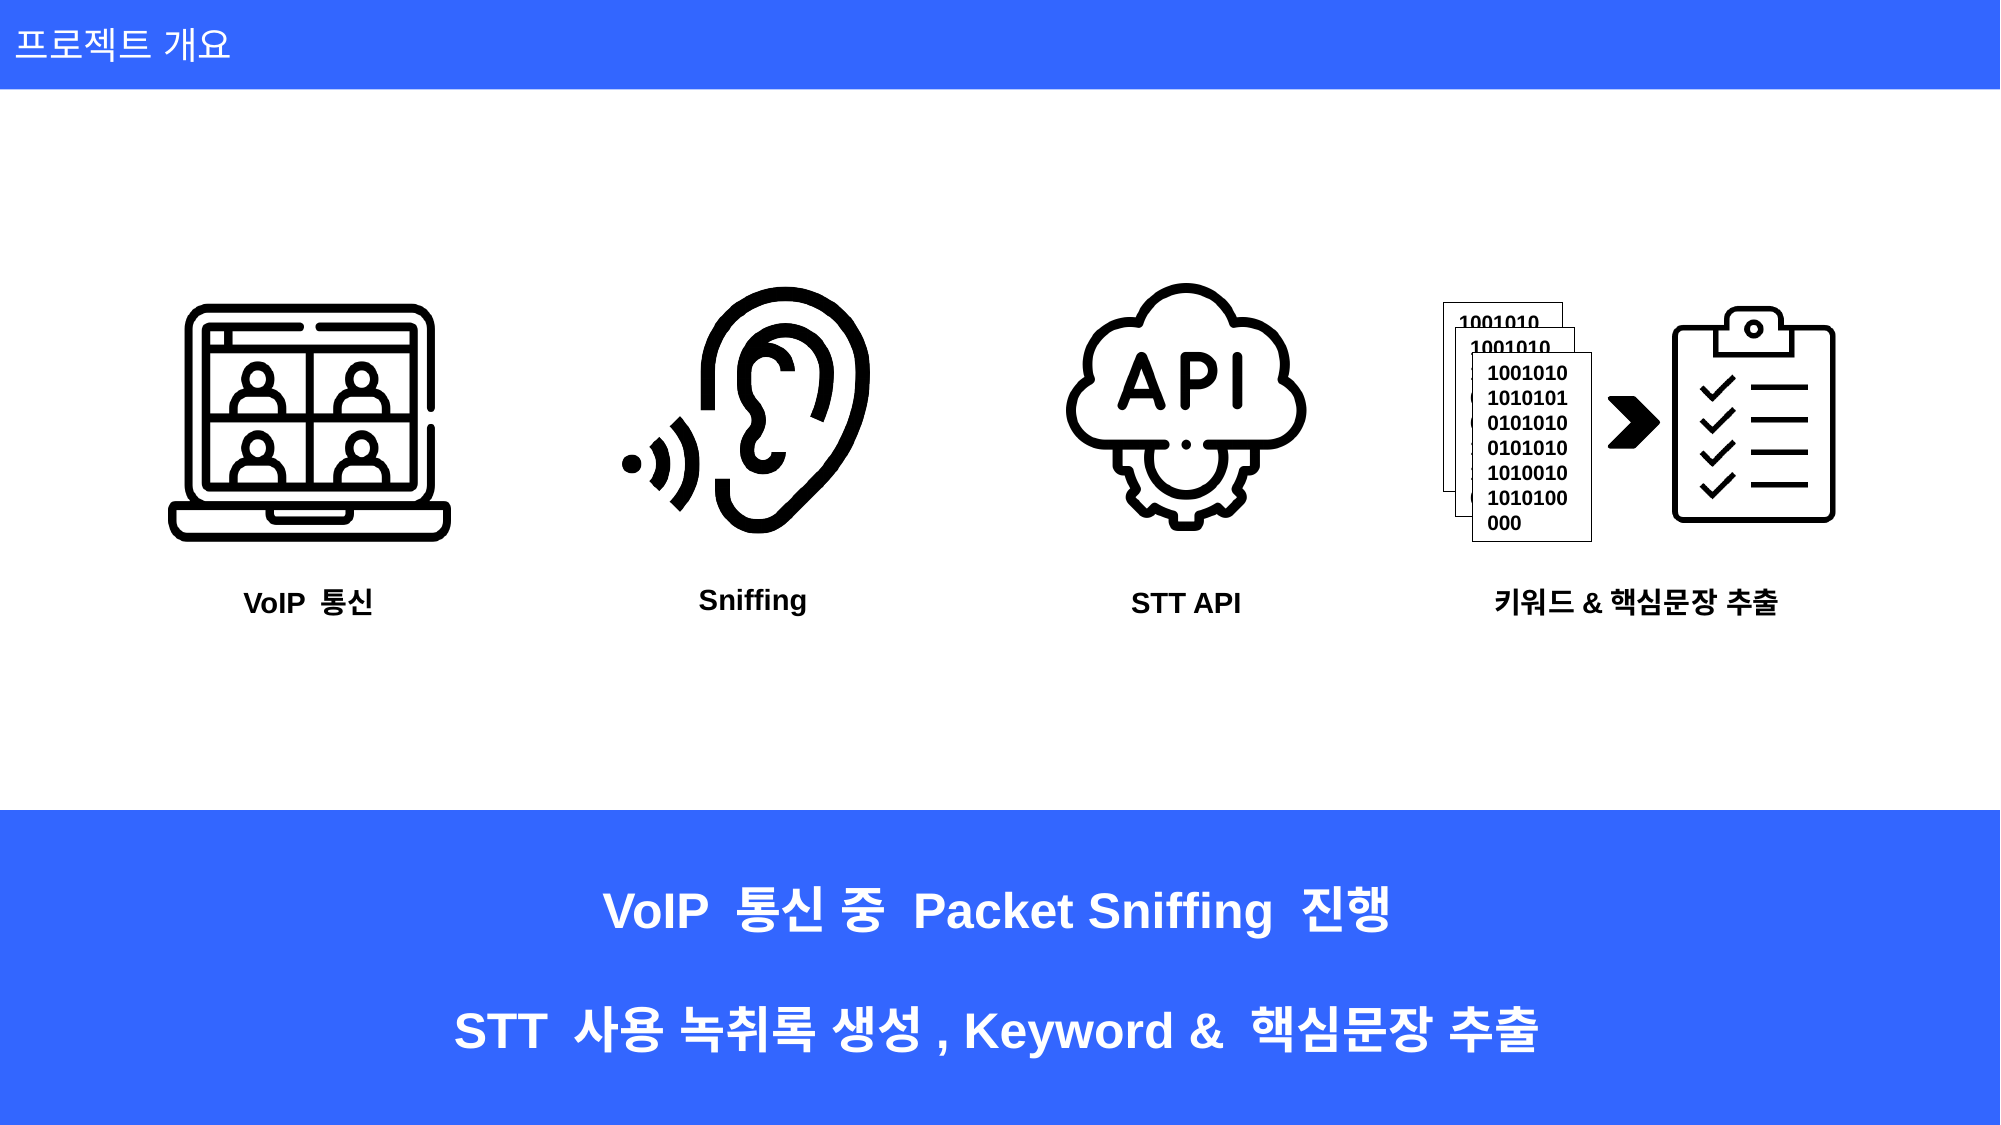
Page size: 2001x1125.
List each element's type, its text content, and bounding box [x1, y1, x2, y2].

text_box [0, 808, 2000, 1125]
text_box VoIP 통신 [228, 583, 390, 627]
text_box 키워드&핵심문장 추출 [1479, 576, 1796, 627]
text_box 프로젝트 개요 [0, 0, 2000, 91]
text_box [1443, 301, 1618, 545]
picture [622, 286, 870, 535]
text_box STT API [1116, 576, 1257, 627]
text_box VoIP 통신 중 Packet Sniffing 진행 STT 사용 녹취록 생성, Keyword & 핵심문장 추출 [233, 870, 1761, 1066]
picture [167, 270, 451, 575]
text_box Sniffing [684, 574, 823, 624]
picture [1623, 283, 1884, 545]
picture [1062, 282, 1311, 531]
